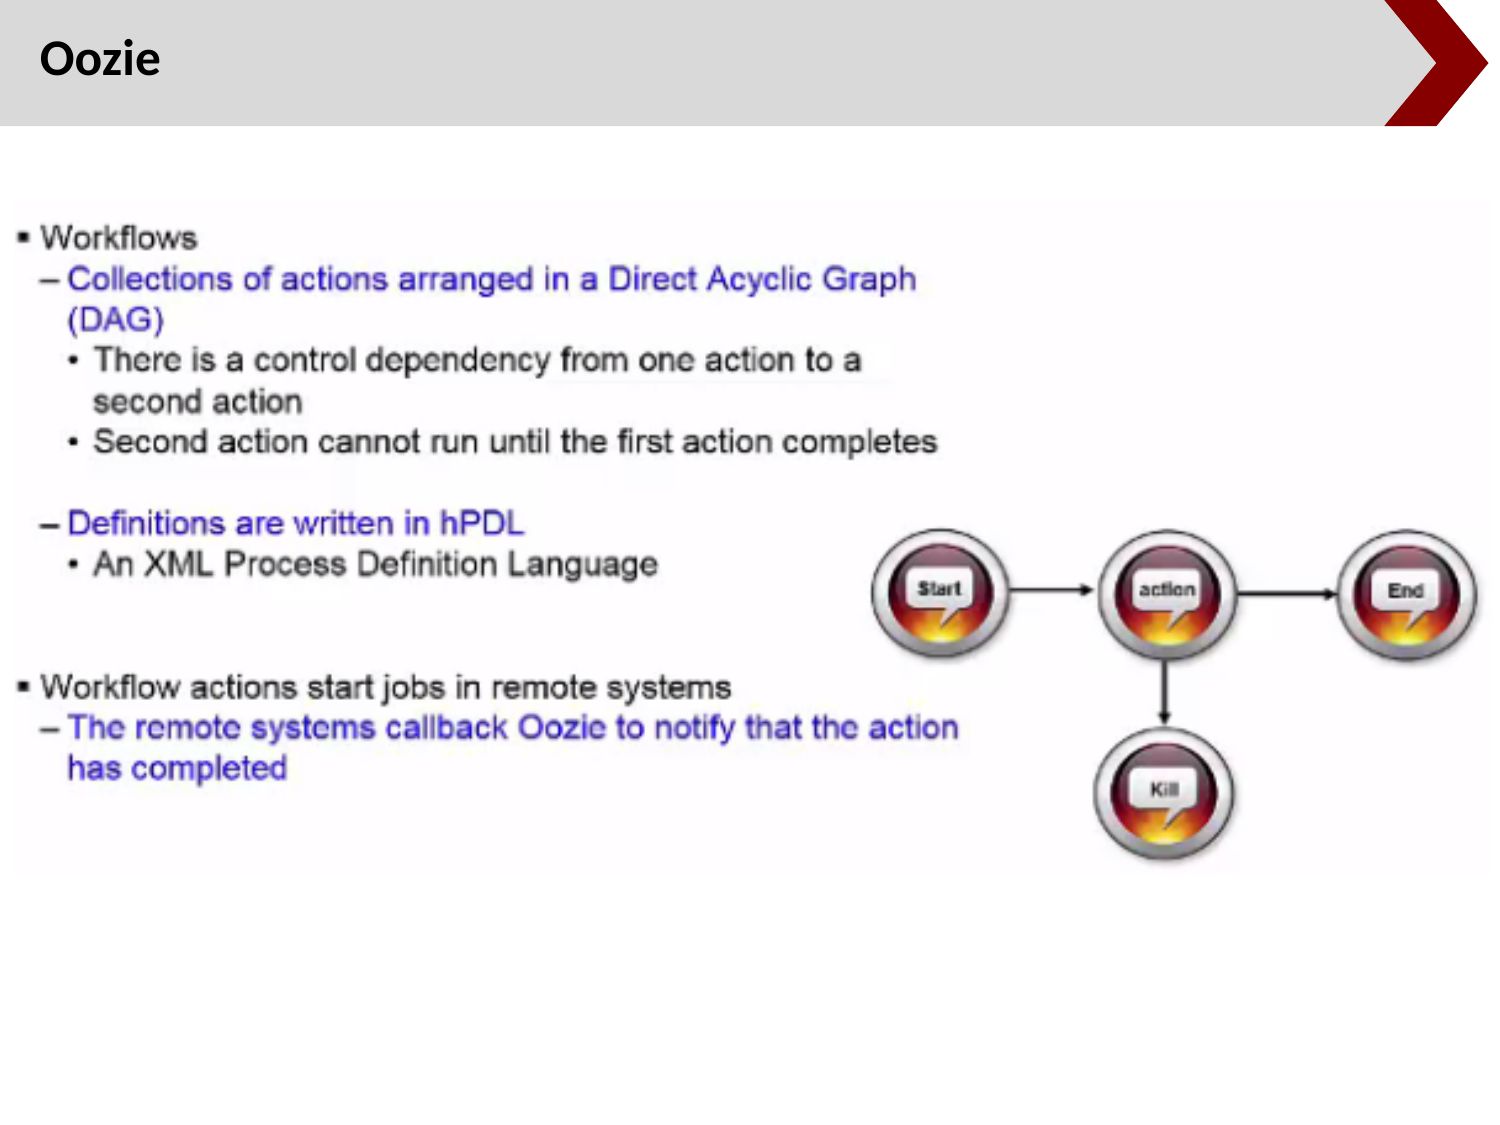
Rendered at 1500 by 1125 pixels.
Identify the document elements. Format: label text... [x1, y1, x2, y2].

picture [14, 199, 1493, 876]
title Oozie [24, 0, 1375, 111]
